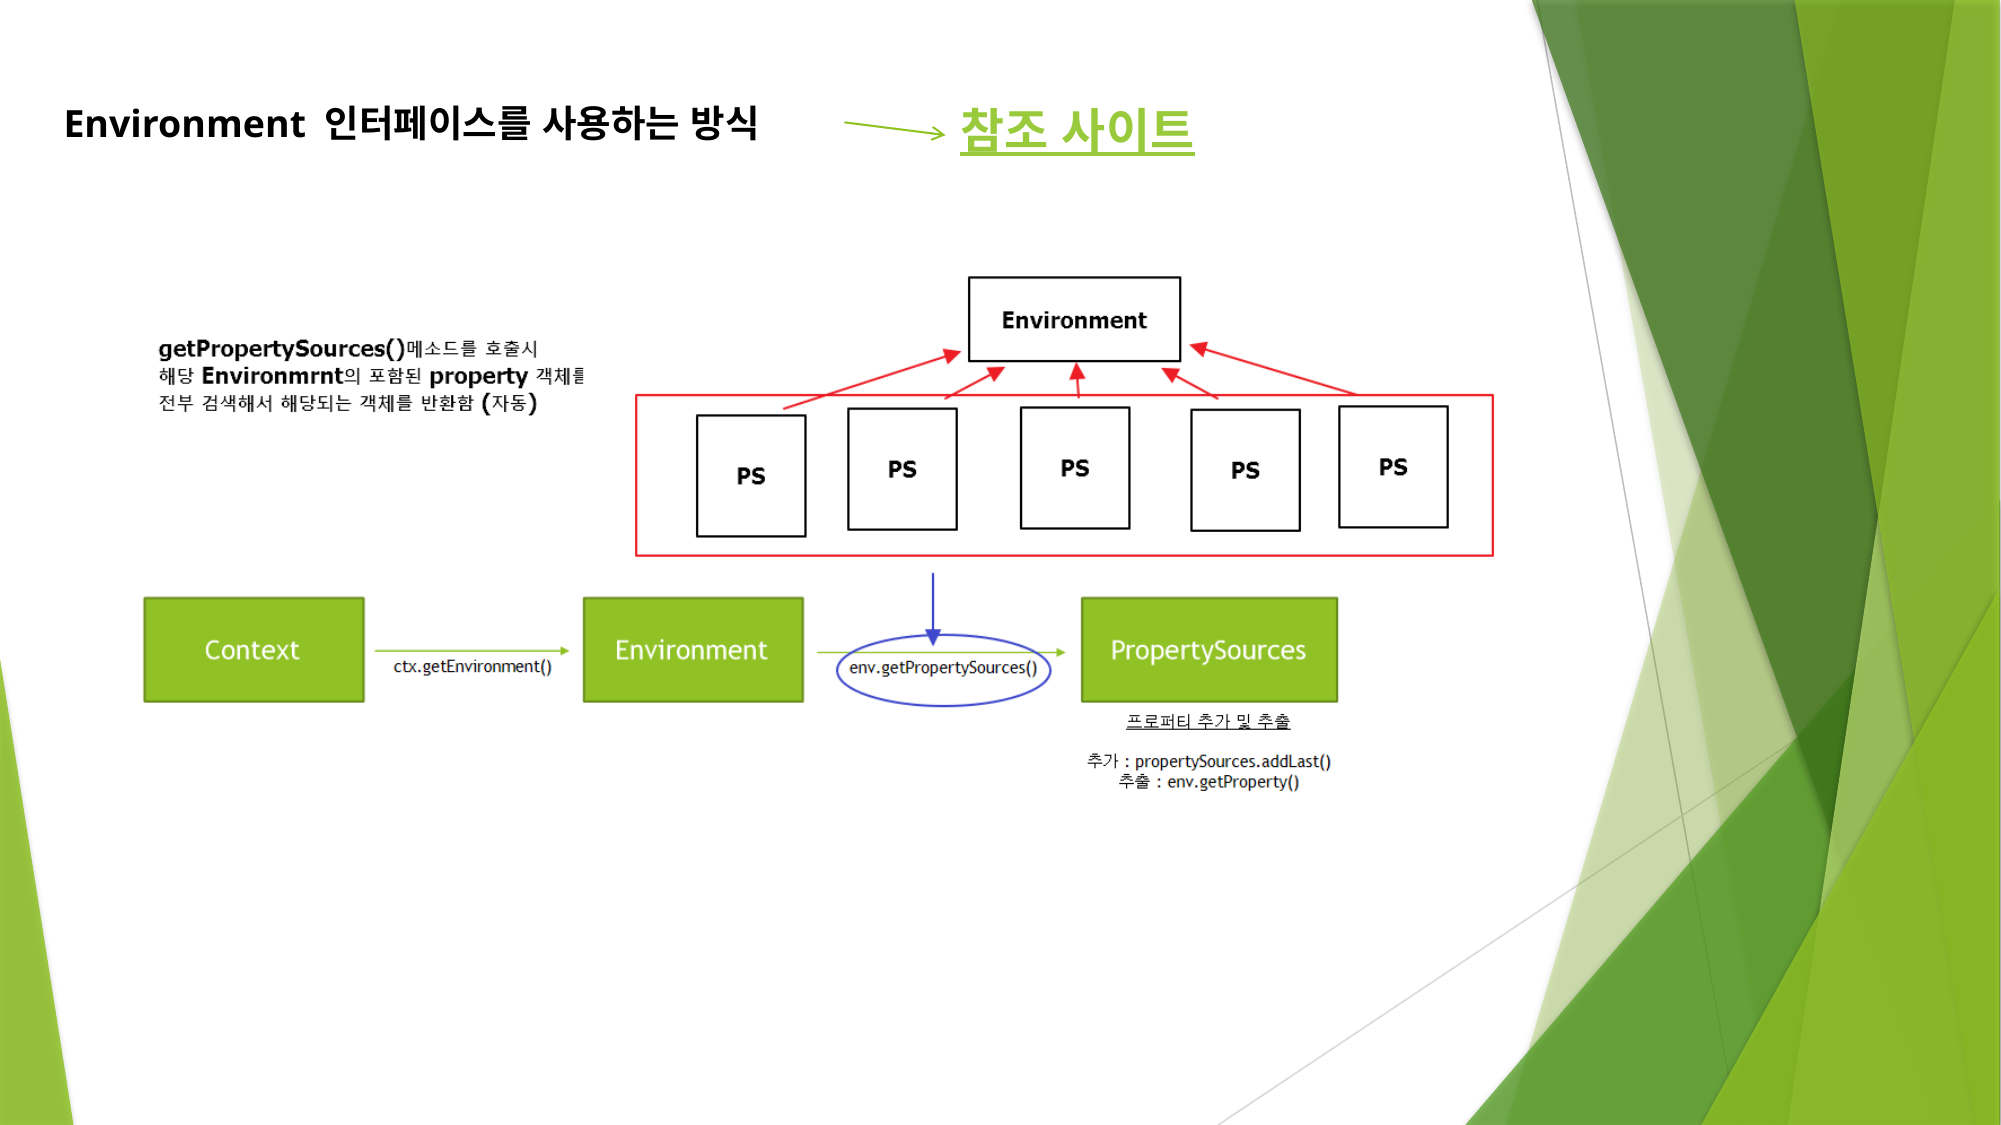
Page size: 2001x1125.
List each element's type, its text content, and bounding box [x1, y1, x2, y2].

text_box Environment 인터페이스를 사용하는 방식 [48, 92, 846, 153]
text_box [844, 122, 947, 130]
text_box 참조 사이트 [945, 93, 1261, 178]
picture [63, 256, 1556, 869]
